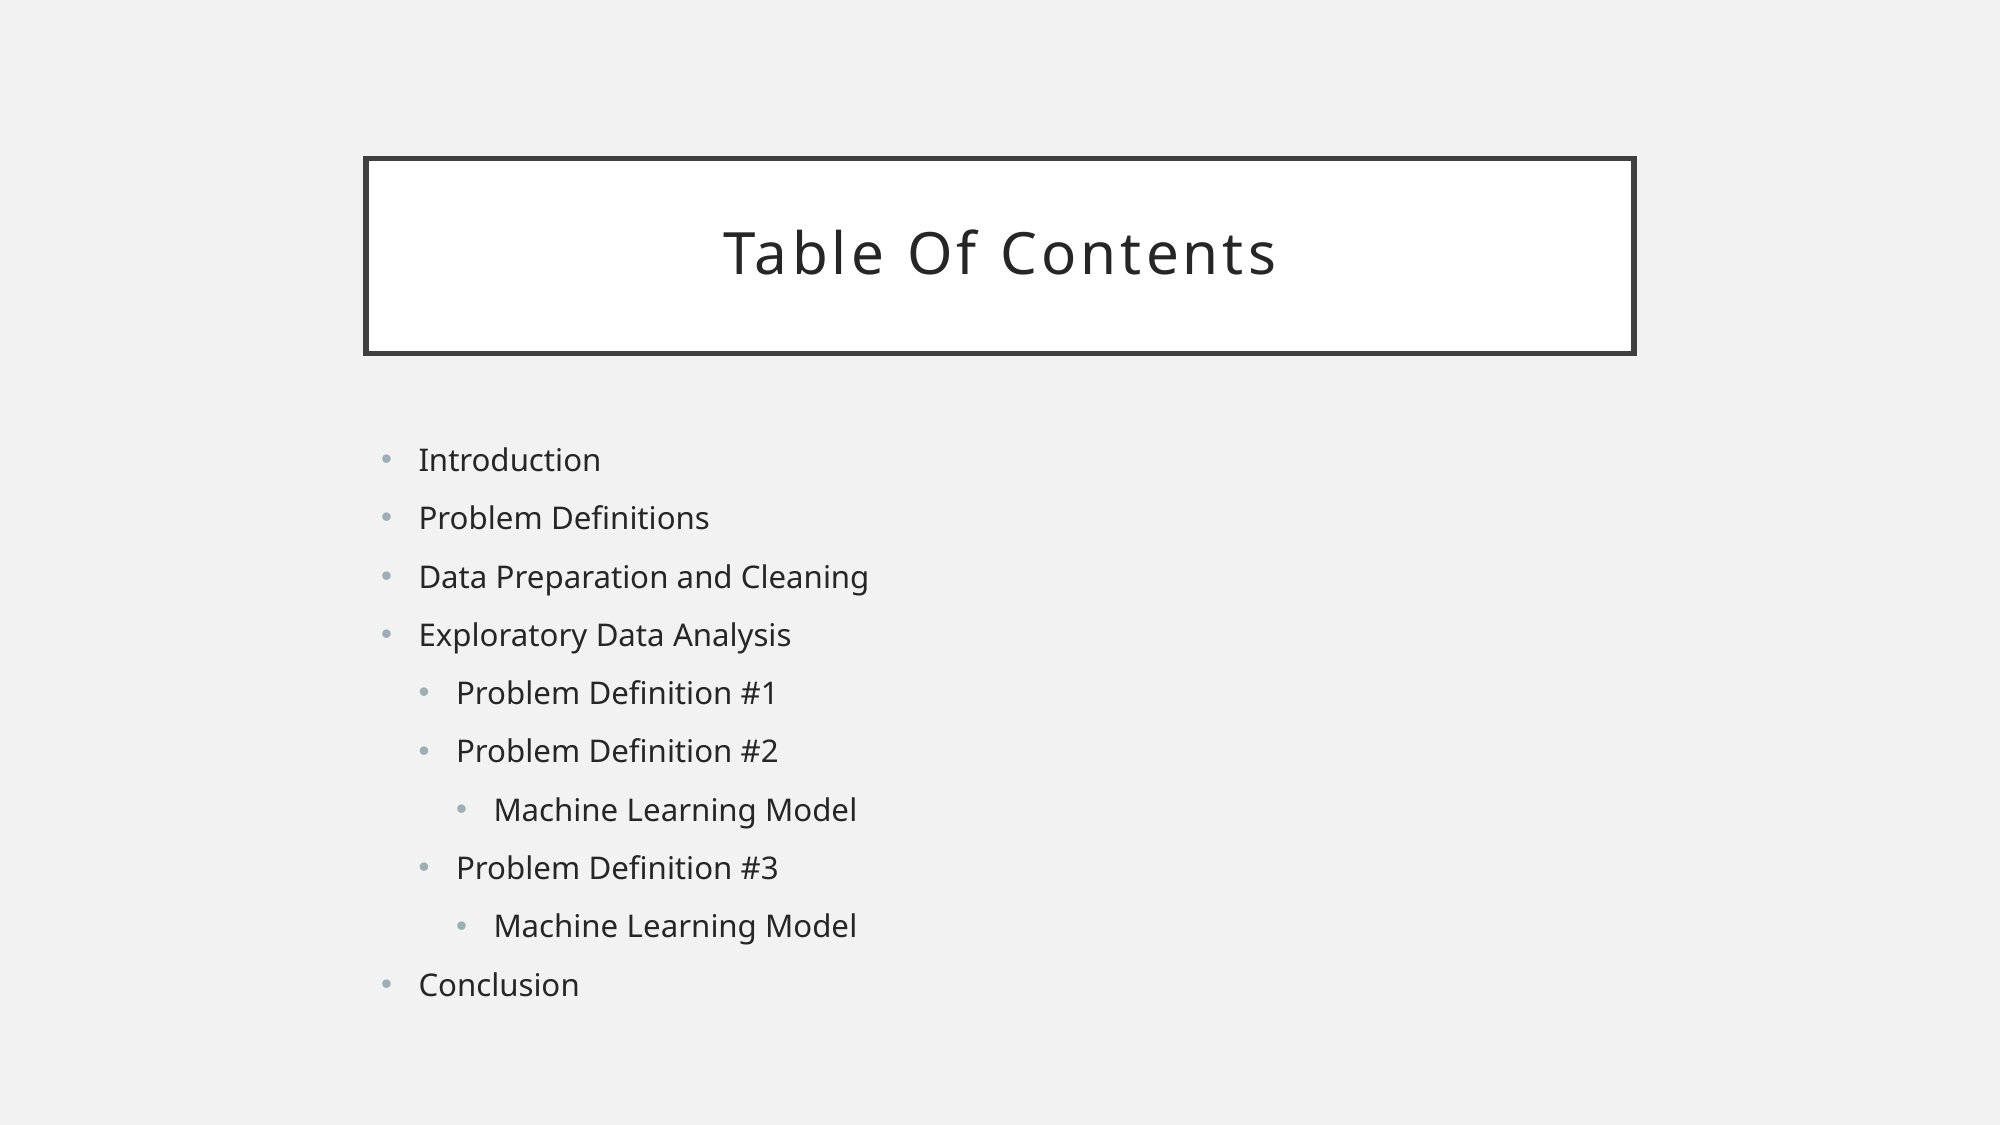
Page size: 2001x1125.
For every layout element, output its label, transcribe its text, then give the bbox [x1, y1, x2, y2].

title Table Of Contents [363, 156, 1637, 356]
list Introduction Problem Definitions Data Preparation and Cleaning Exploratory Data Analysis Problem Definition #1 Problem Definition #2 Machine Learning Model Problem Definition #3 Machine Learning Model Conclusion [366, 432, 1634, 942]
